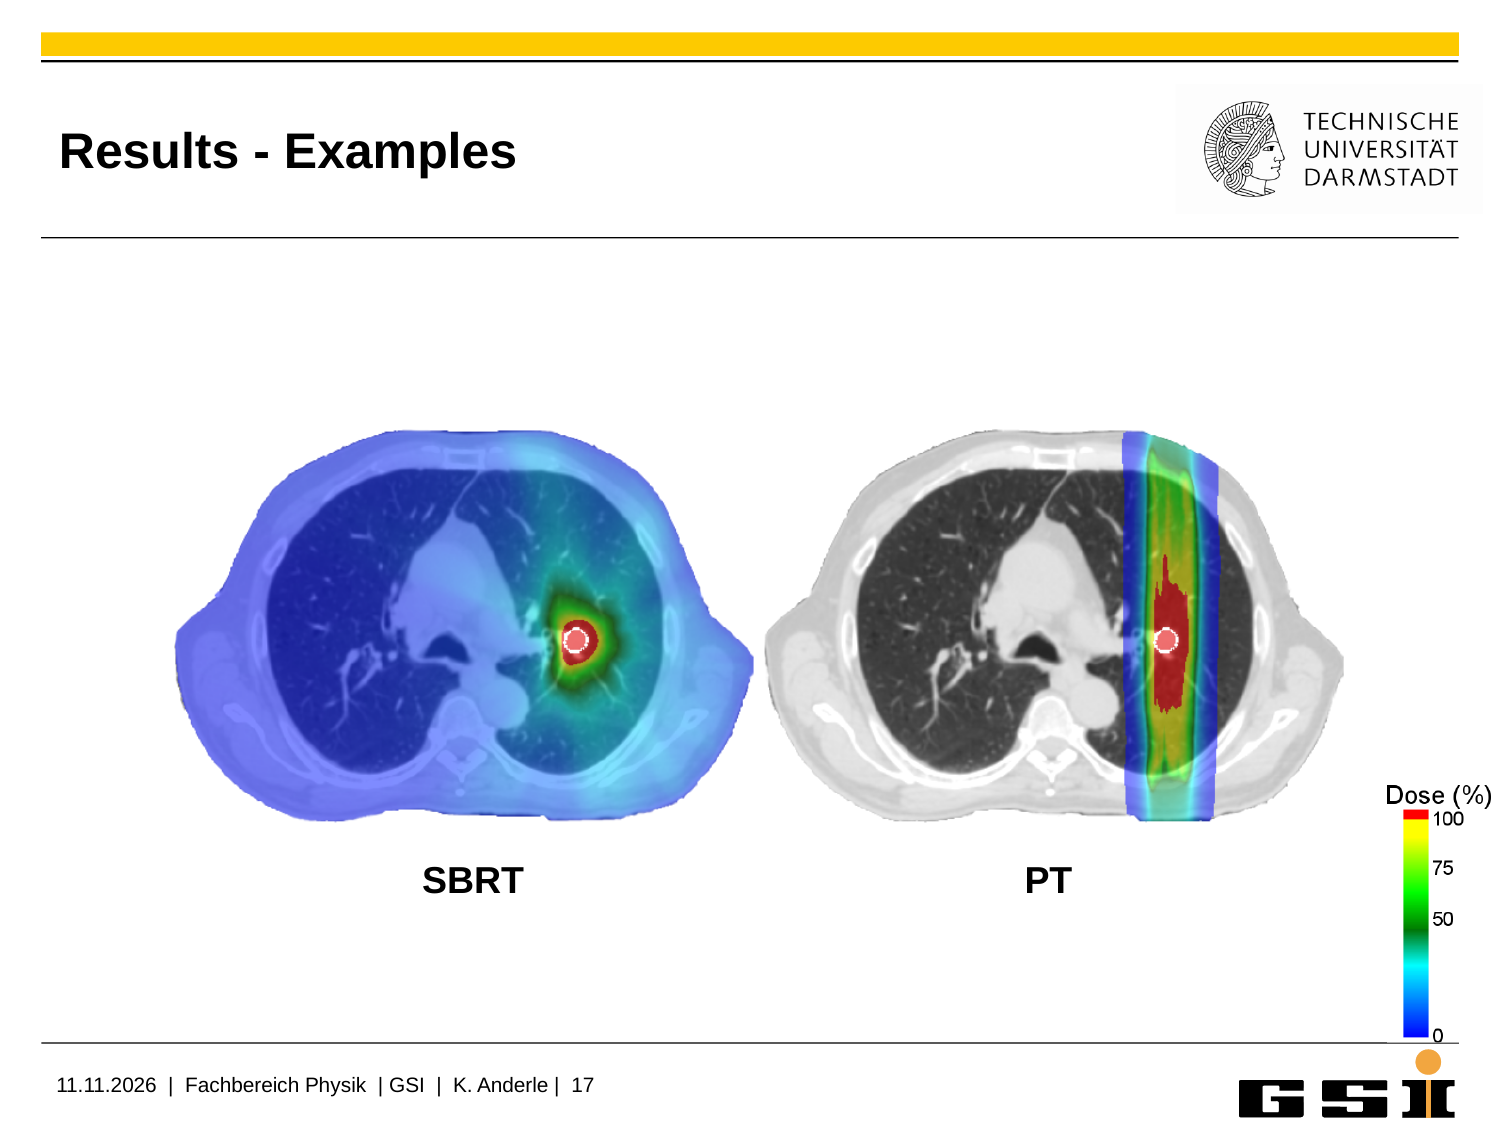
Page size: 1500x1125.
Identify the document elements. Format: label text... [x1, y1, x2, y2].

picture [1387, 785, 1492, 1043]
picture [160, 421, 1353, 841]
picture [1175, 84, 1483, 214]
text_box PT [1009, 849, 1093, 909]
title Results - Examples [58, 79, 1149, 218]
text_box SBRT [407, 849, 550, 909]
